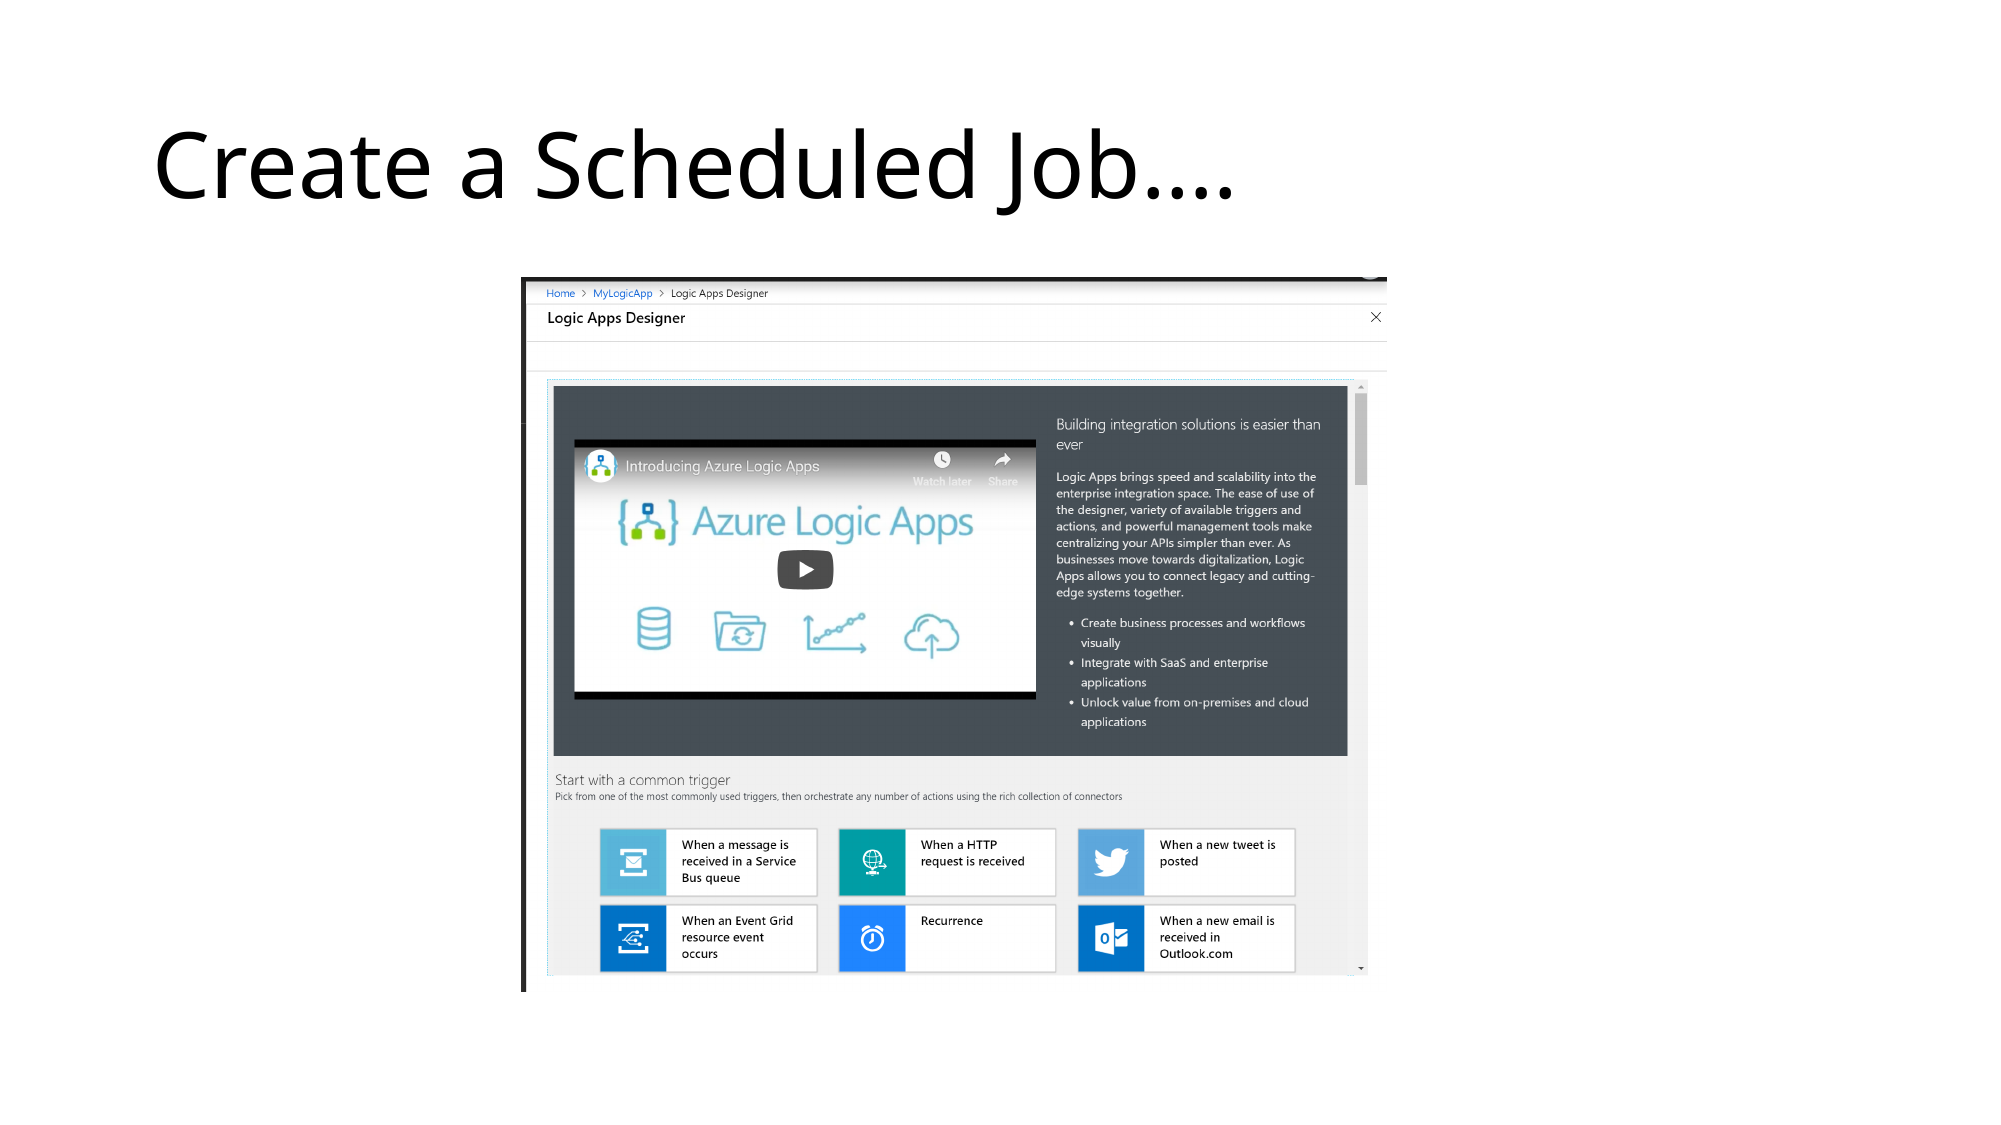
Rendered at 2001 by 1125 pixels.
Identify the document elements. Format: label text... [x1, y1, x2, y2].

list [521, 277, 1387, 992]
title Create a Scheduled Job…. [137, 59, 1863, 278]
